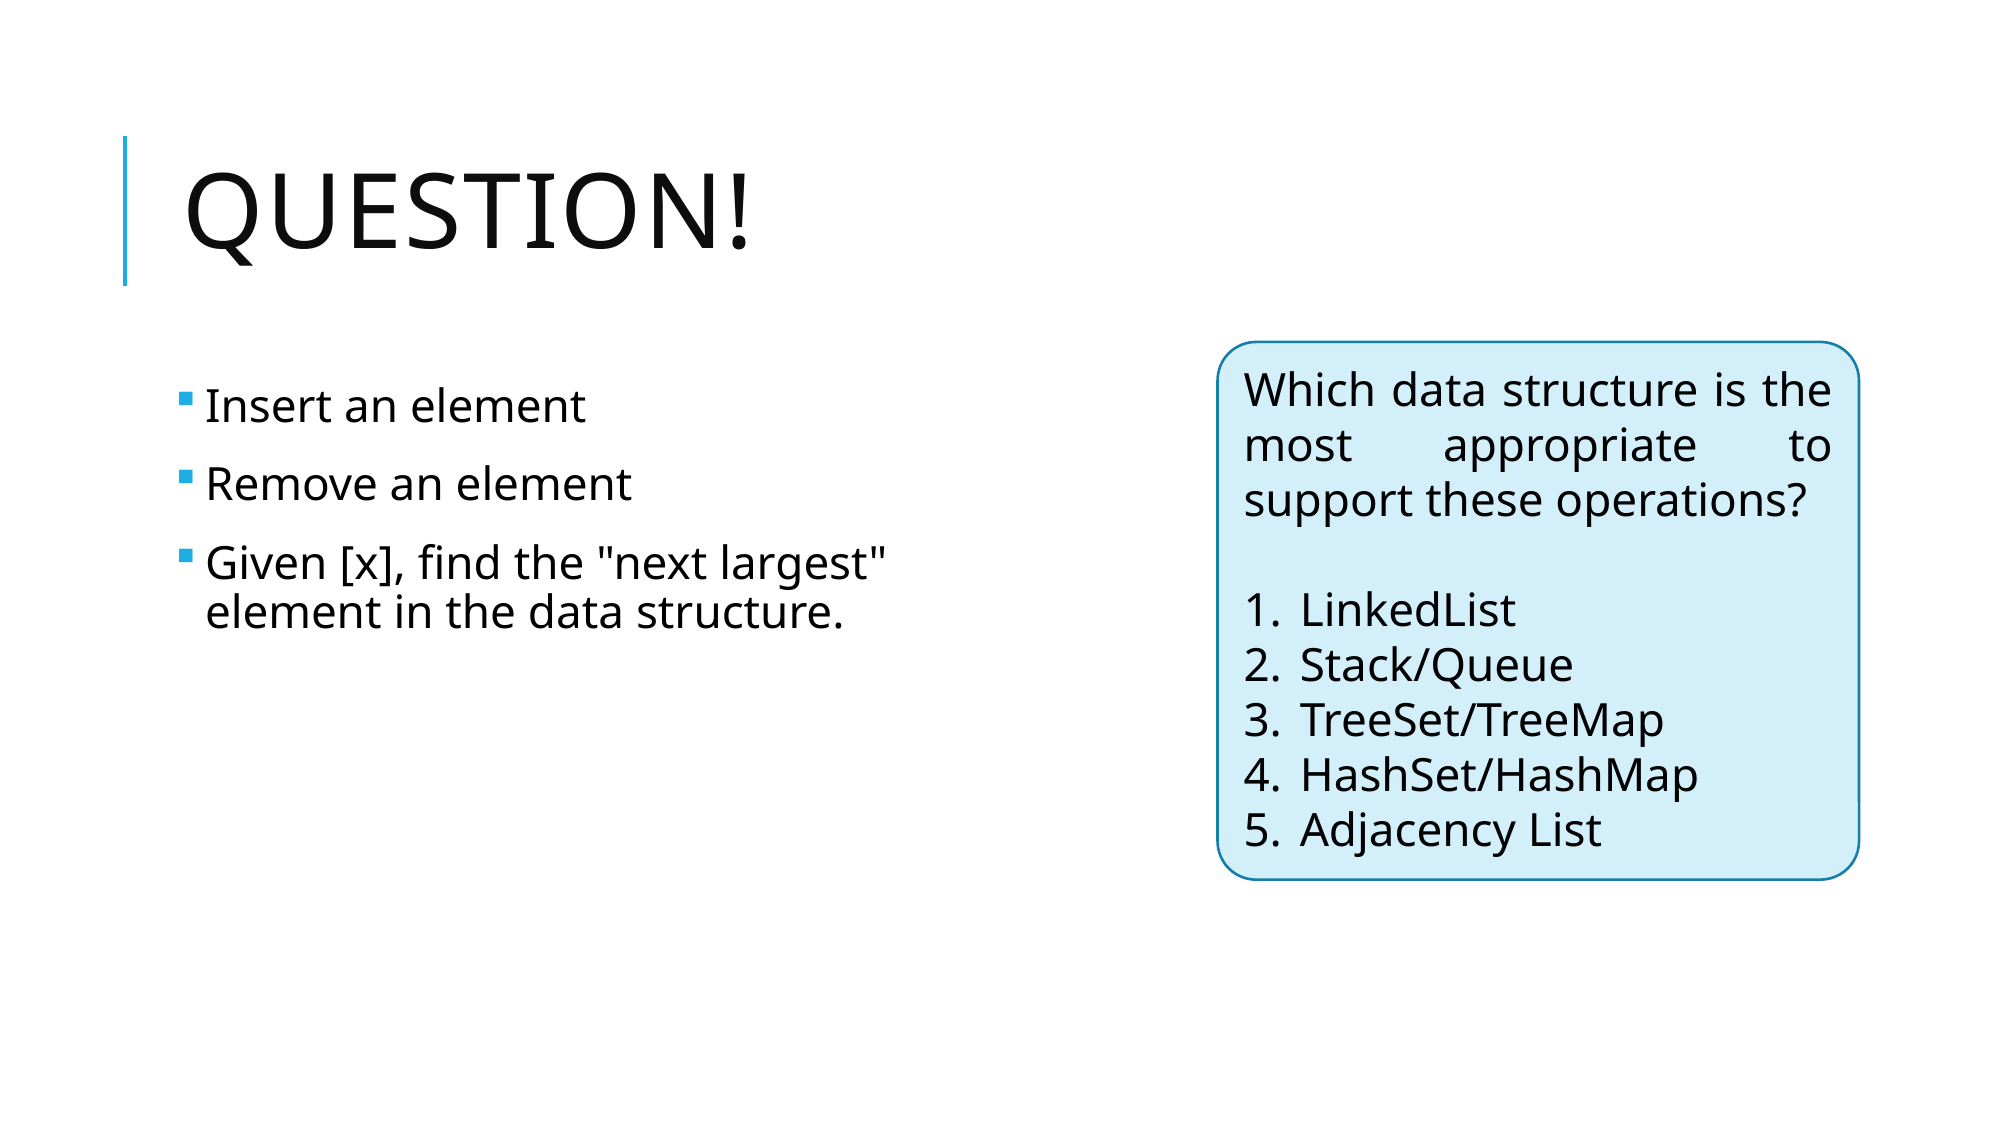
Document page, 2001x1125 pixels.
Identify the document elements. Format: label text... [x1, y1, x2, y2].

list Insert an element Remove an element Given [x], find the "next largest" element in the data structure. [168, 375, 1058, 1035]
title Question! [168, 96, 1763, 342]
text_box Which data structure is the most appropriate to support these operations? LinkedList Stack/Queue TreeSet/TreeMap HashSet/HashMap Adjacency List [1216, 340, 1861, 881]
